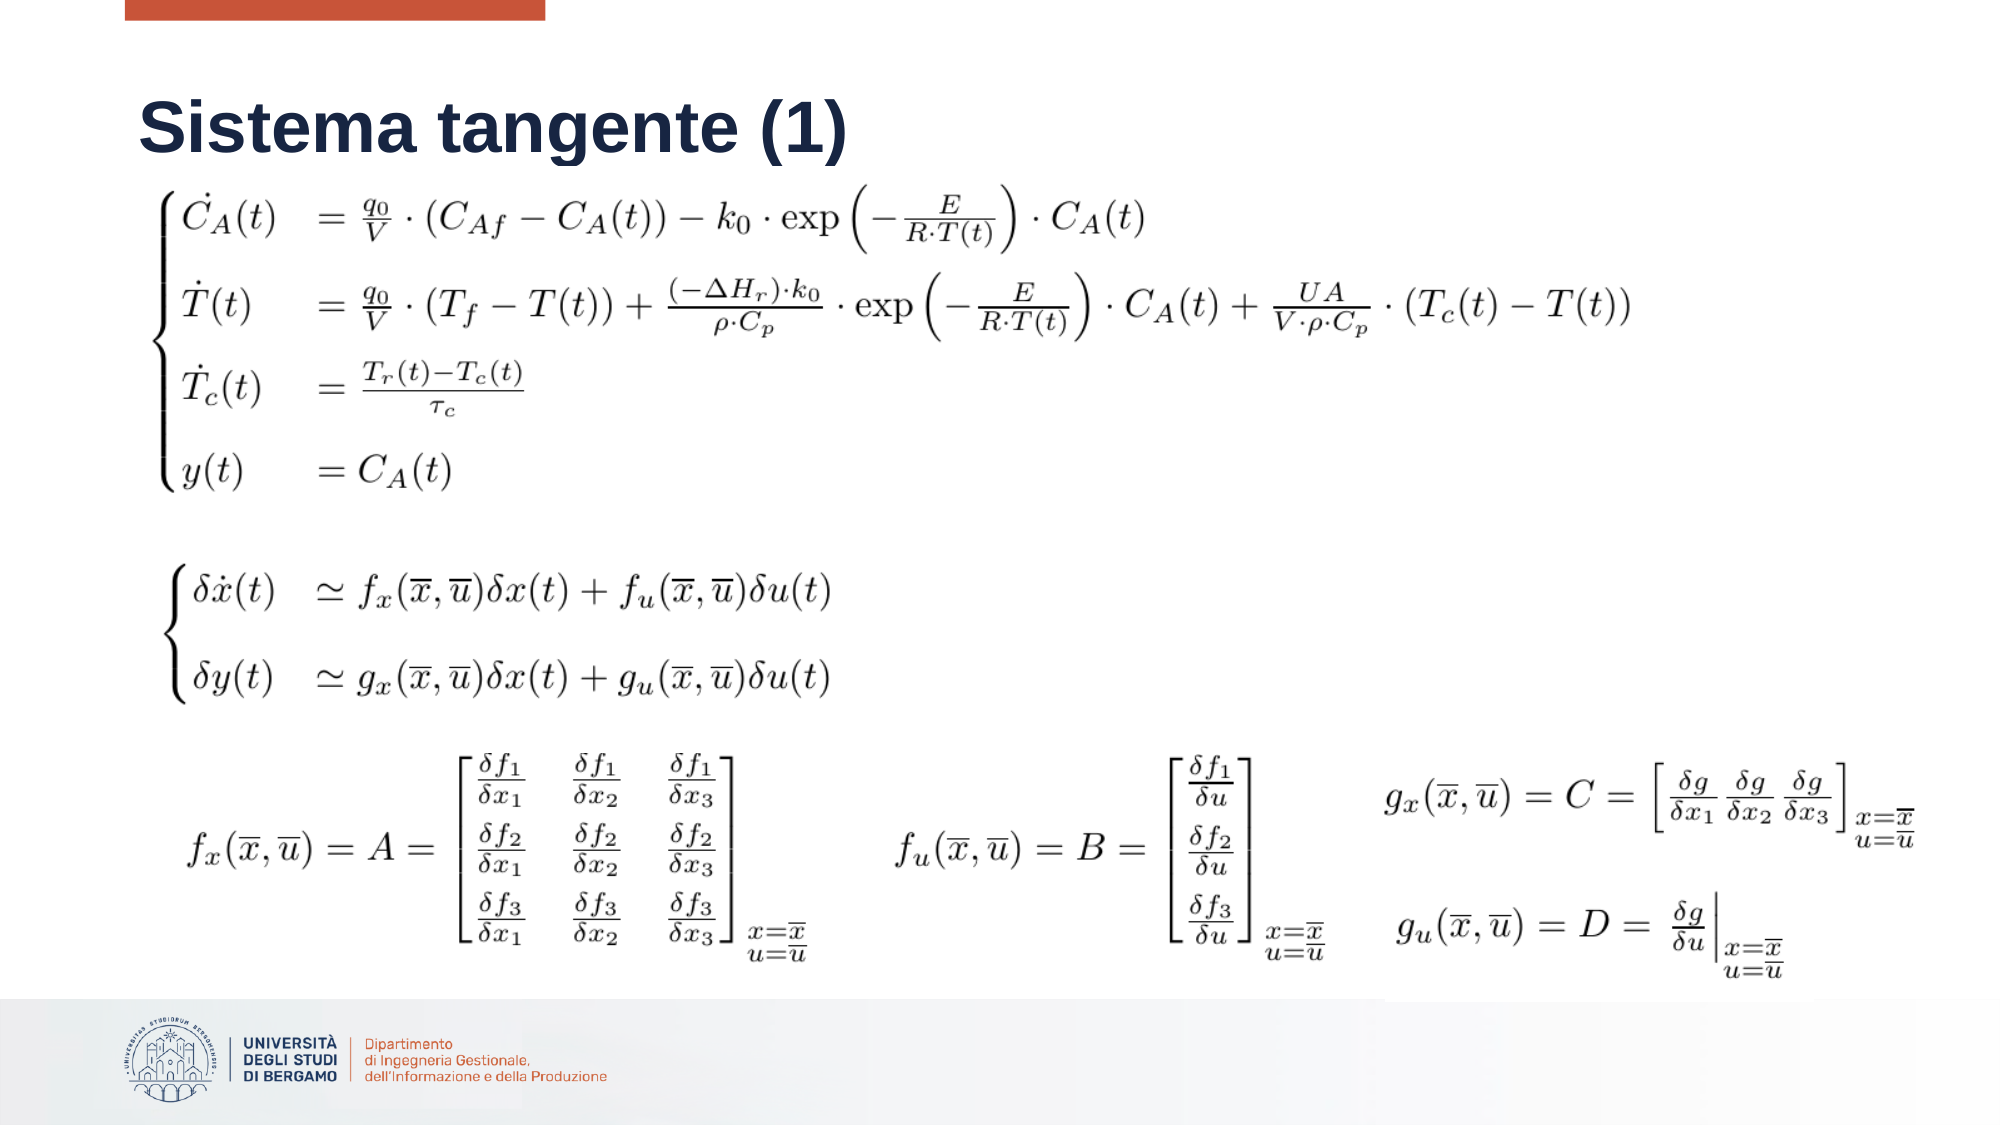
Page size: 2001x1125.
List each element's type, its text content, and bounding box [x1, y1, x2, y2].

picture [882, 753, 1350, 979]
picture [143, 166, 1636, 509]
picture [144, 540, 871, 731]
title Sistema tangente (1) [138, 79, 934, 168]
picture [168, 753, 846, 998]
picture [0, 753, 2000, 1125]
